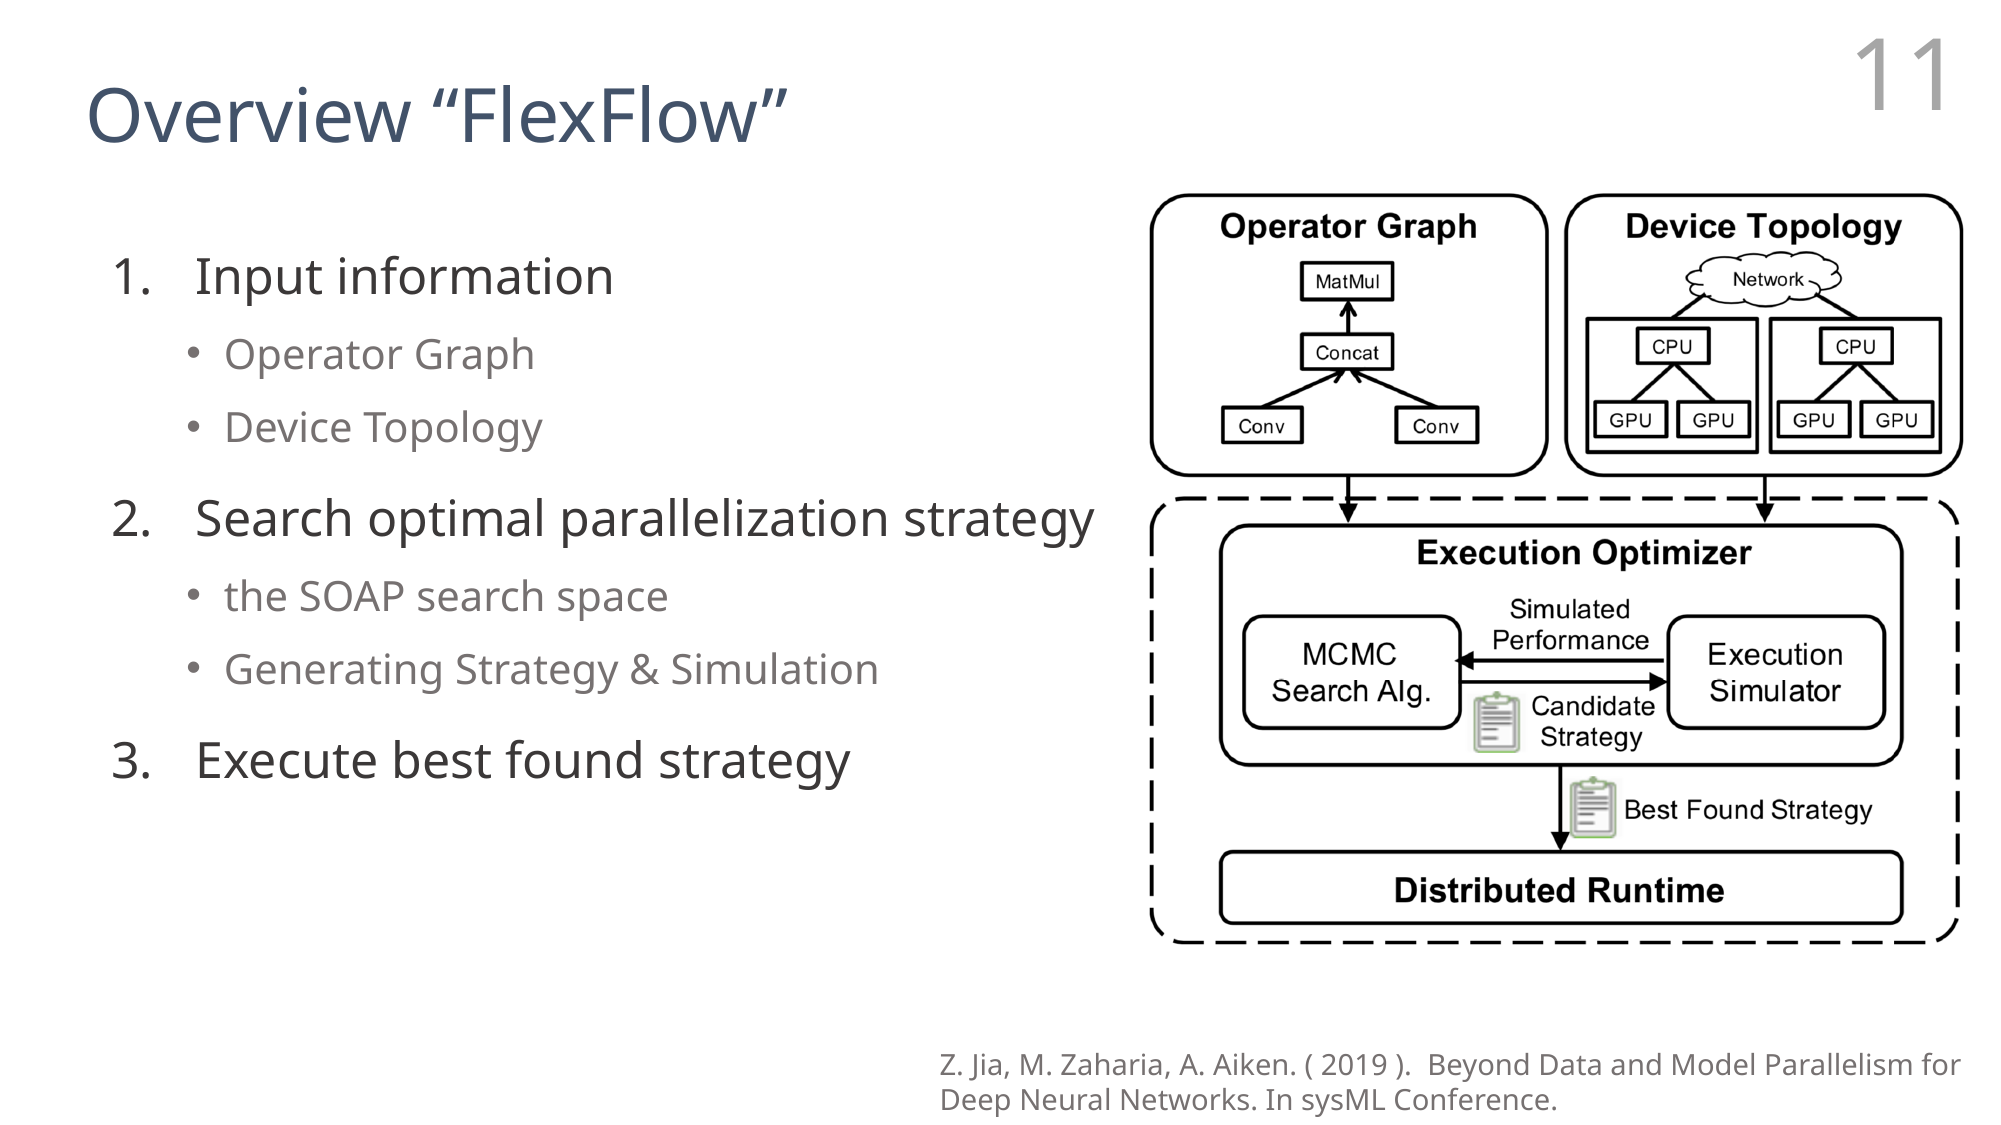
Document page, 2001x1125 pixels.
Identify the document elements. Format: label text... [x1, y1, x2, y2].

picture [1138, 186, 1978, 960]
title Overview “FlexFlow” [62, 16, 1788, 187]
list Input information Operator Graph Device Topology Search optimal parallelization strategy the SOAP search space Generating Strategy & Simulation Execute best found strategy [96, 222, 1904, 976]
text_box Z. Jia, M. Zaharia, A. Aiken. ( 2019 ). Beyond Data and Model Parallelism for Deep Neural Networks. In sysML Conference. [924, 1039, 1997, 1124]
slide_number 10 [1398, 16, 1978, 142]
